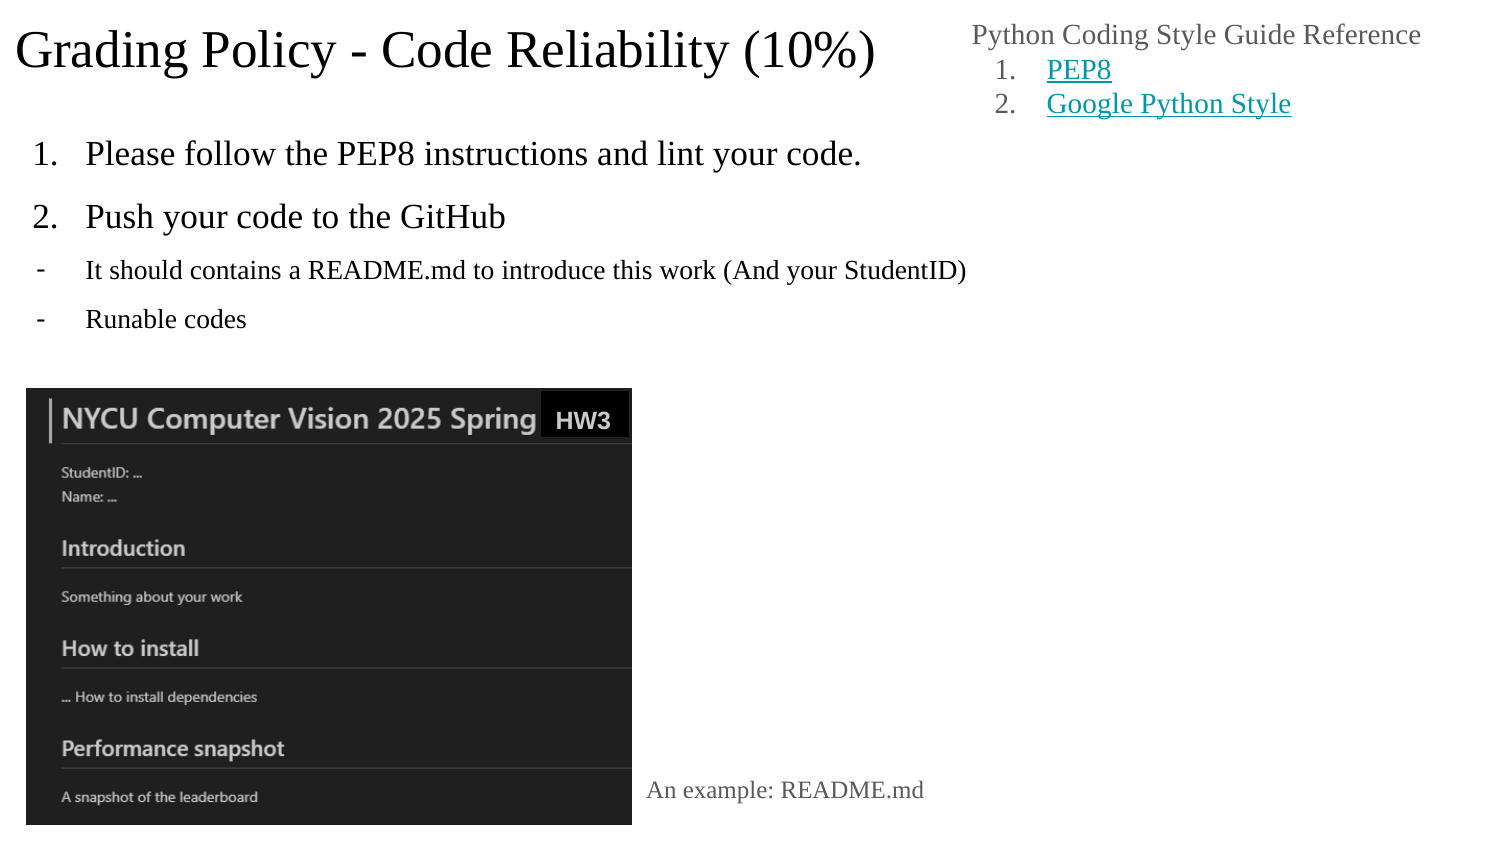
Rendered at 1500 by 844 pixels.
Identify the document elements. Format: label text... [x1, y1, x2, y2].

title Grading Policy - Code Reliability (10%) [0, 0, 956, 93]
list Please follow the PEP8 instructions and lint your code. Push your code to the GitHub It should contains a README.md to introduce this work (And your StudentID) Runable codes [0, 93, 1438, 351]
text_box Python Coding Style Guide Reference PEP8 Google Python Style [956, 0, 1500, 142]
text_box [26, 388, 632, 826]
text_box An example: README.md [636, 758, 1168, 826]
